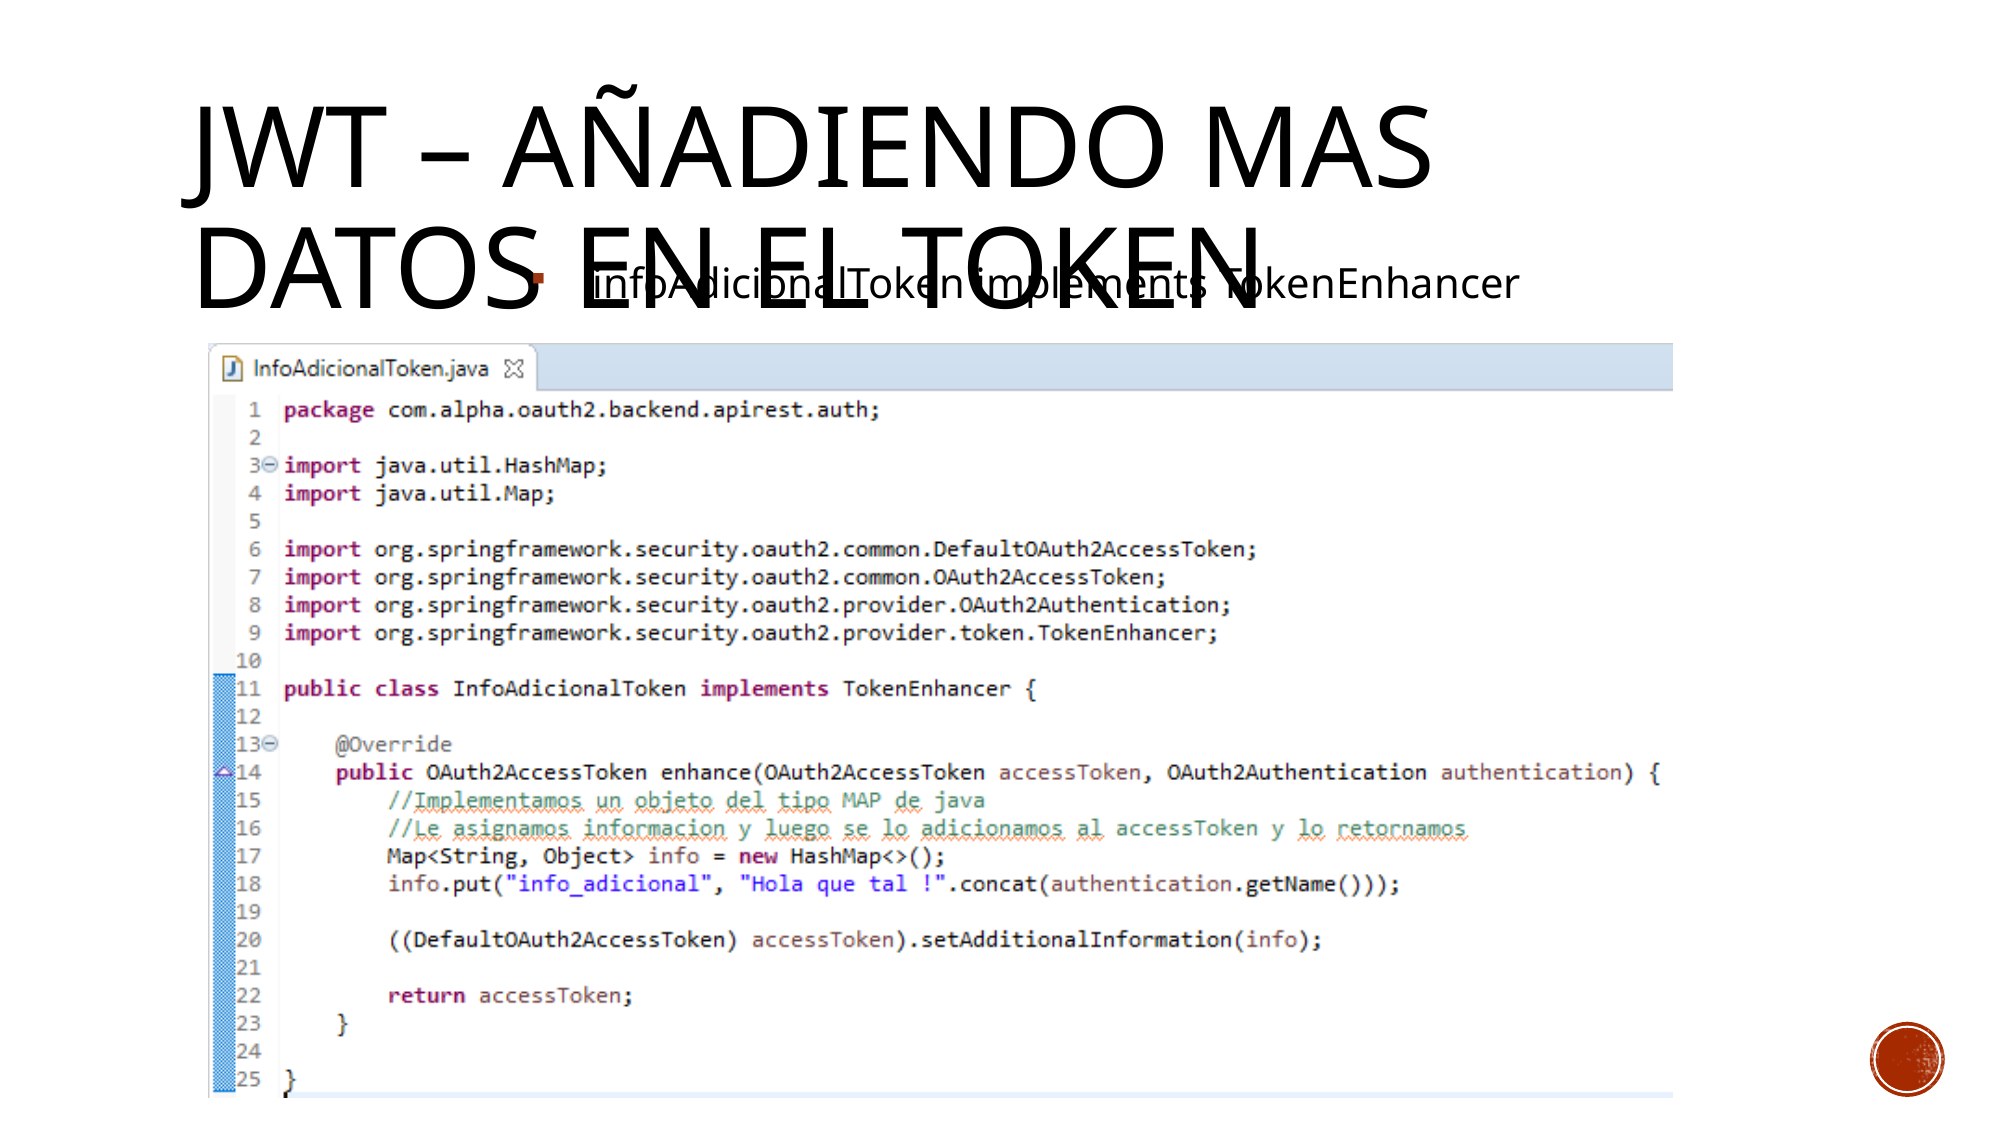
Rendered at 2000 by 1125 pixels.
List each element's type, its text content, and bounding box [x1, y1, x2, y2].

picture [208, 343, 1673, 1098]
title Jwt – añadiendo mas datos en el token [175, 79, 1825, 344]
list infoAdicionalToken implements TokenEnhancer [515, 255, 1721, 908]
